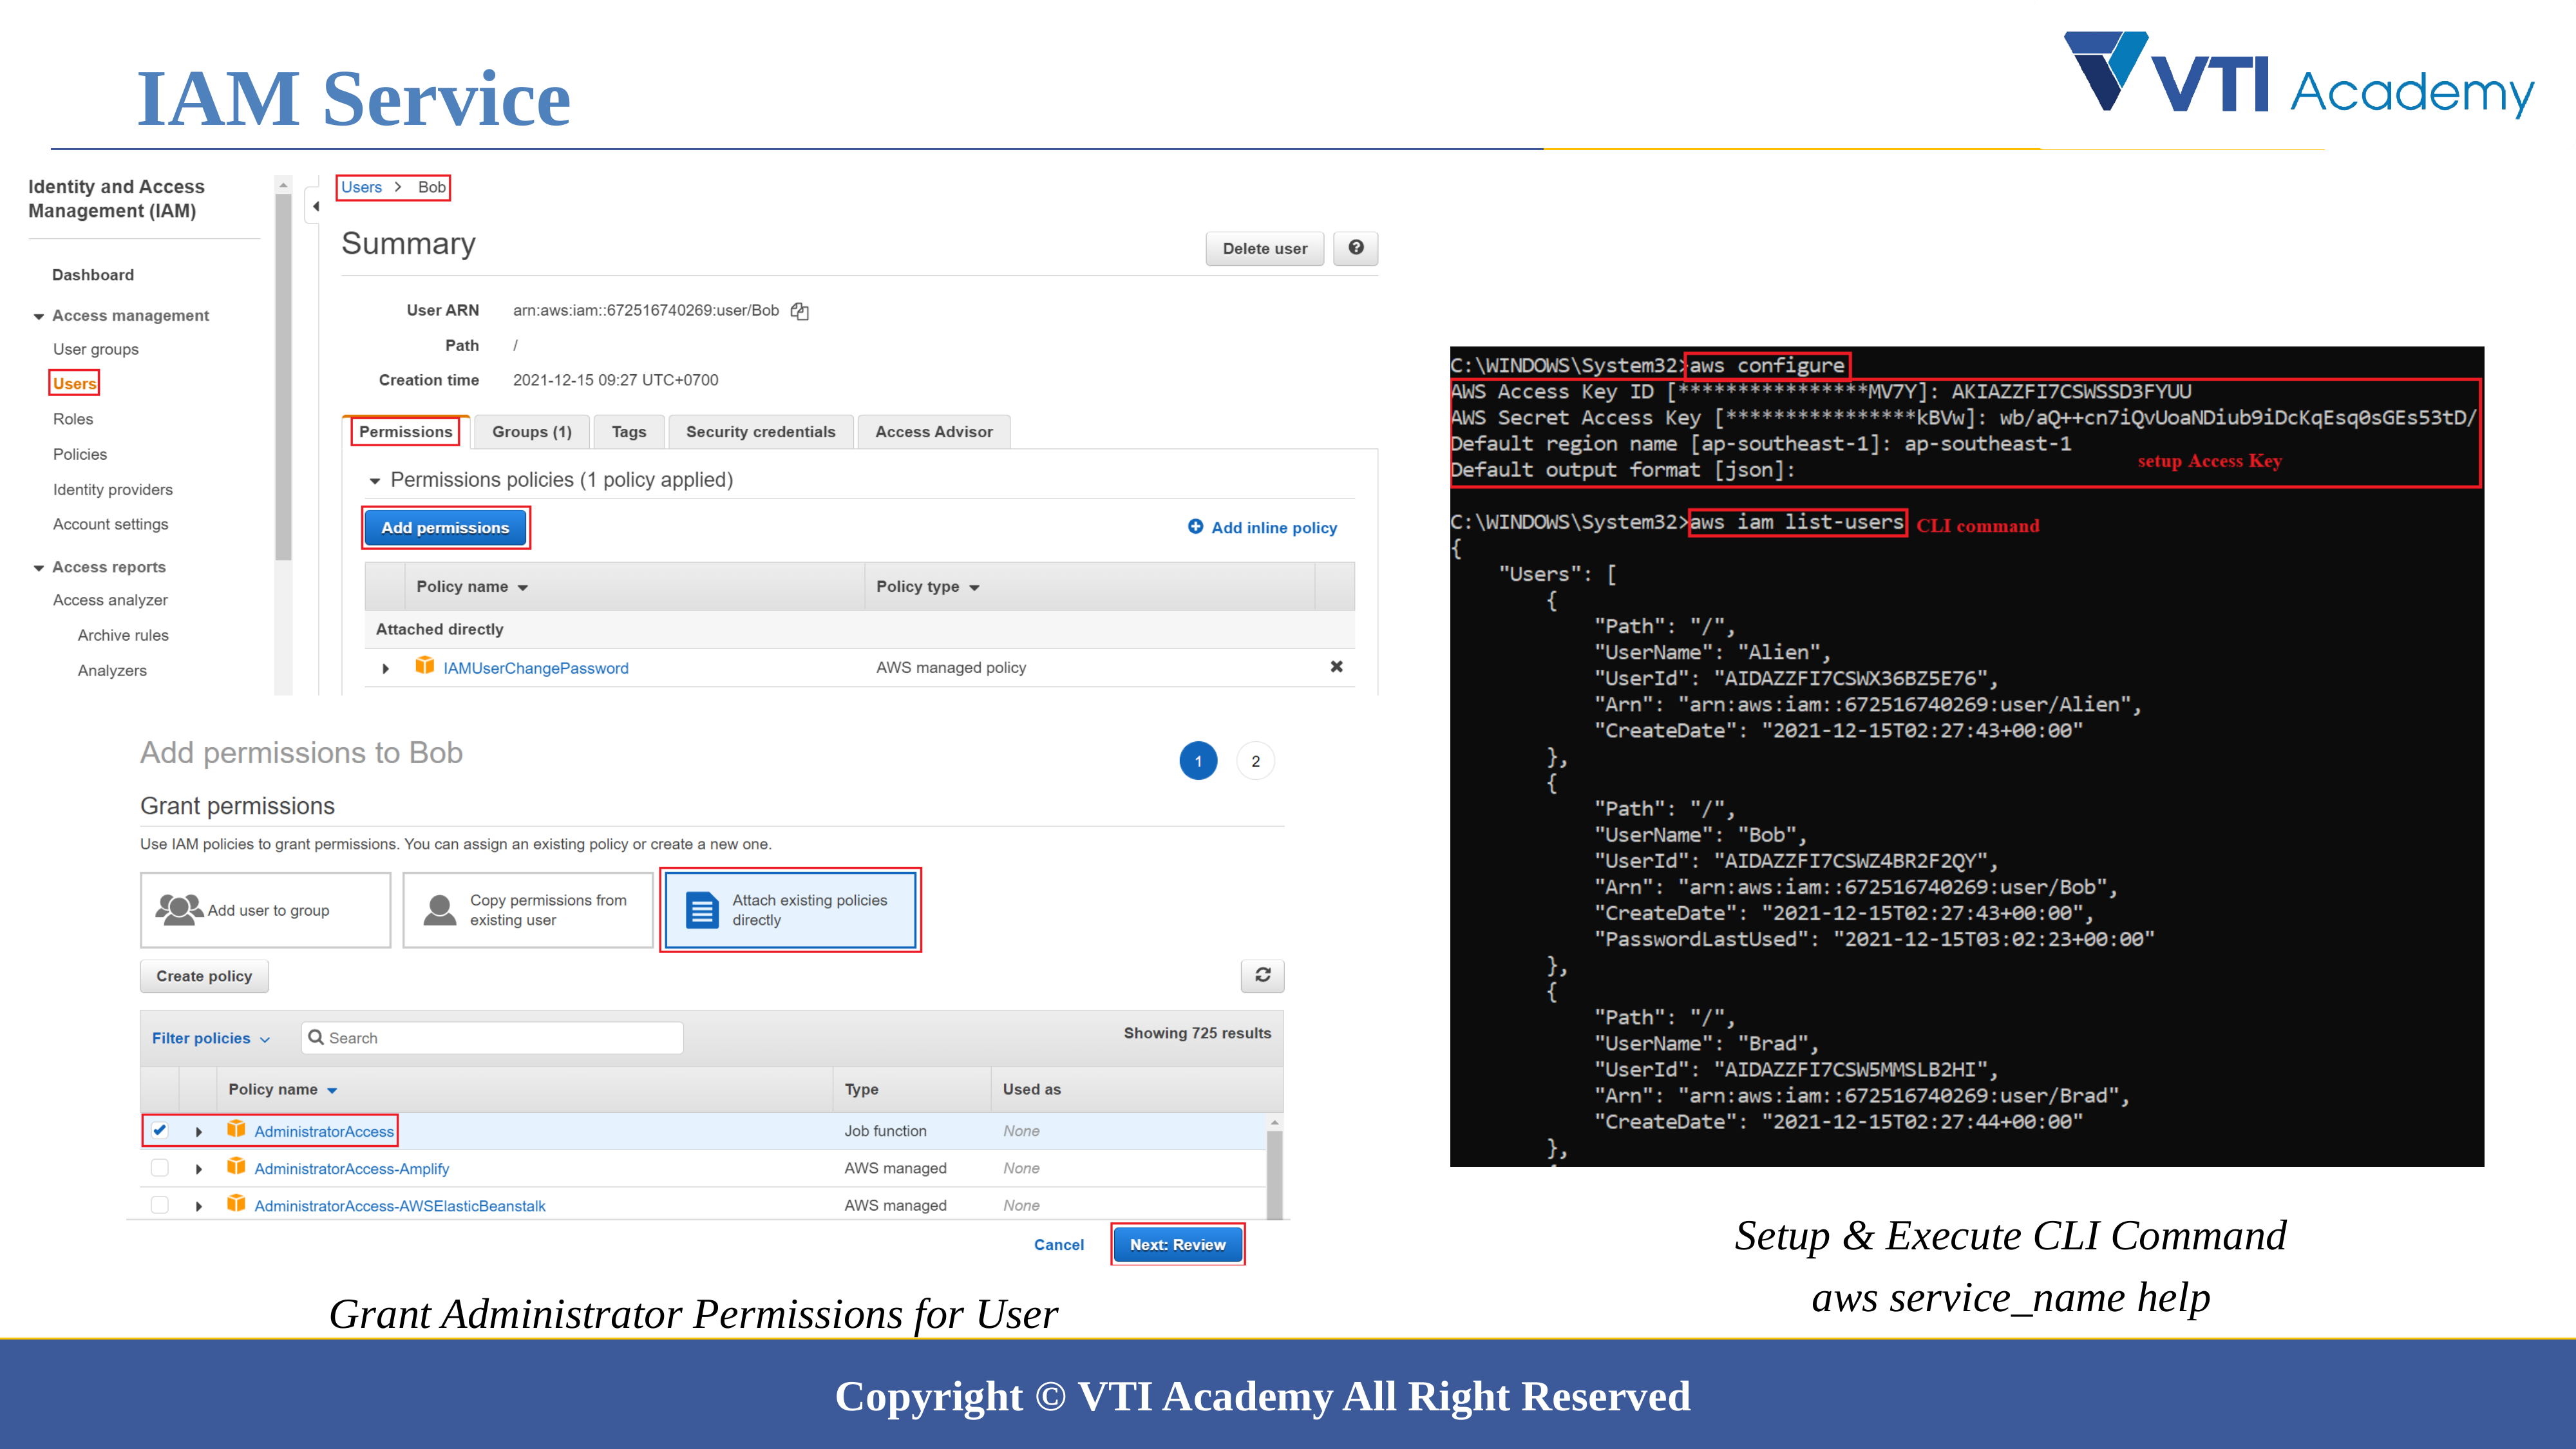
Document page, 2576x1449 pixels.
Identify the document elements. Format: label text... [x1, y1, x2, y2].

picture [2034, 0, 2576, 149]
picture [126, 719, 1291, 1265]
text_box IAM Service [126, 60, 1329, 126]
picture [1450, 346, 2485, 1167]
picture [7, 170, 1385, 696]
text_box aws service_name help [1801, 1264, 2223, 1325]
text_box Grant Administrator Permissions for User [316, 1280, 1073, 1341]
text_box Setup & Execute CLI Command [1723, 1202, 2300, 1264]
